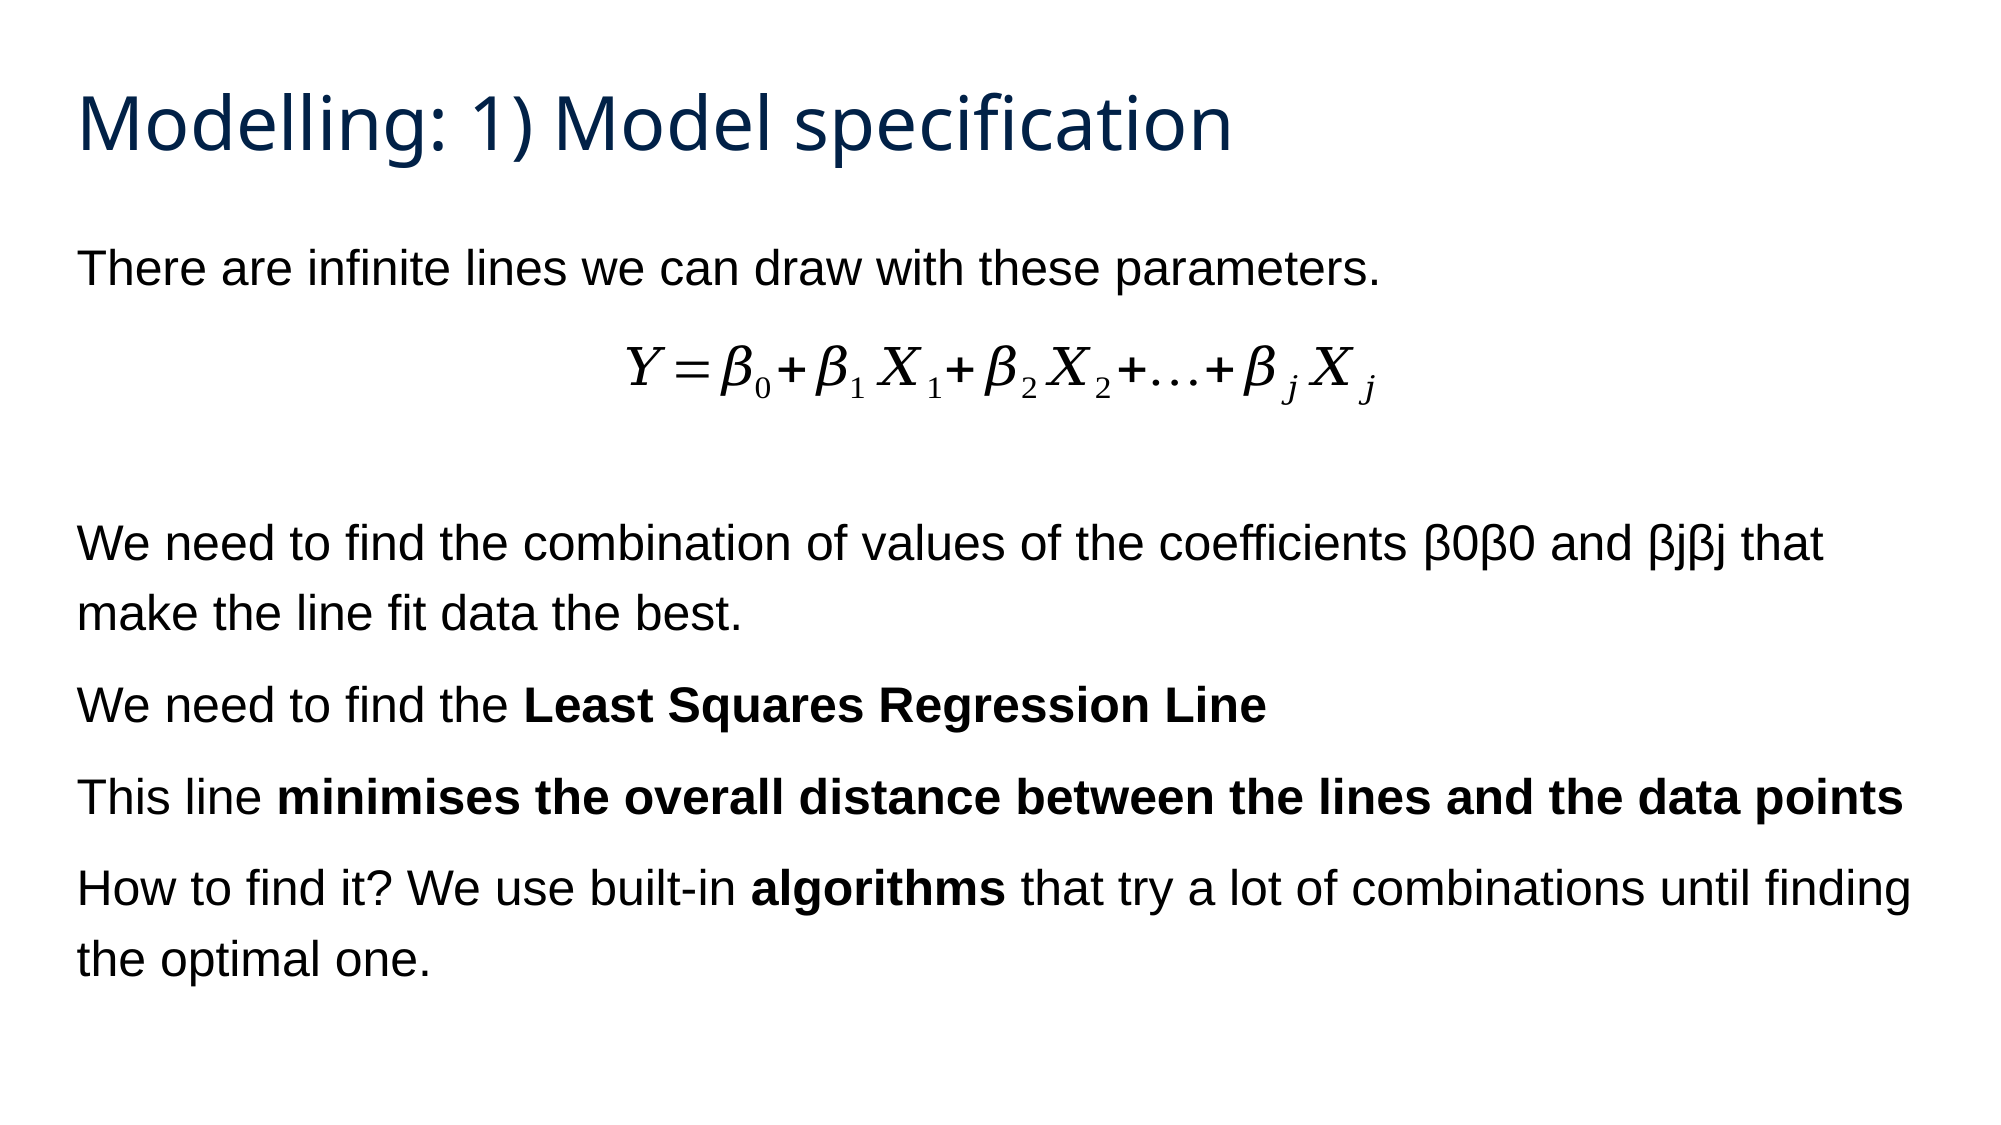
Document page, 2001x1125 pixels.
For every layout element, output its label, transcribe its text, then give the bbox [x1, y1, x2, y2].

title Modelling: 1) Model specification [61, 59, 1934, 194]
list There are infinite lines we can draw with these parameters. We need to find the combination of values of the coefficients β0β0 and βjβj that make the line fit data the best. We need to find the Least Squares Regression Line This line minimises the overall distance between the lines and the data points How to find it? We use built-in algorithms that try a lot of combinations until finding the optimal one. [61, 216, 1934, 1014]
